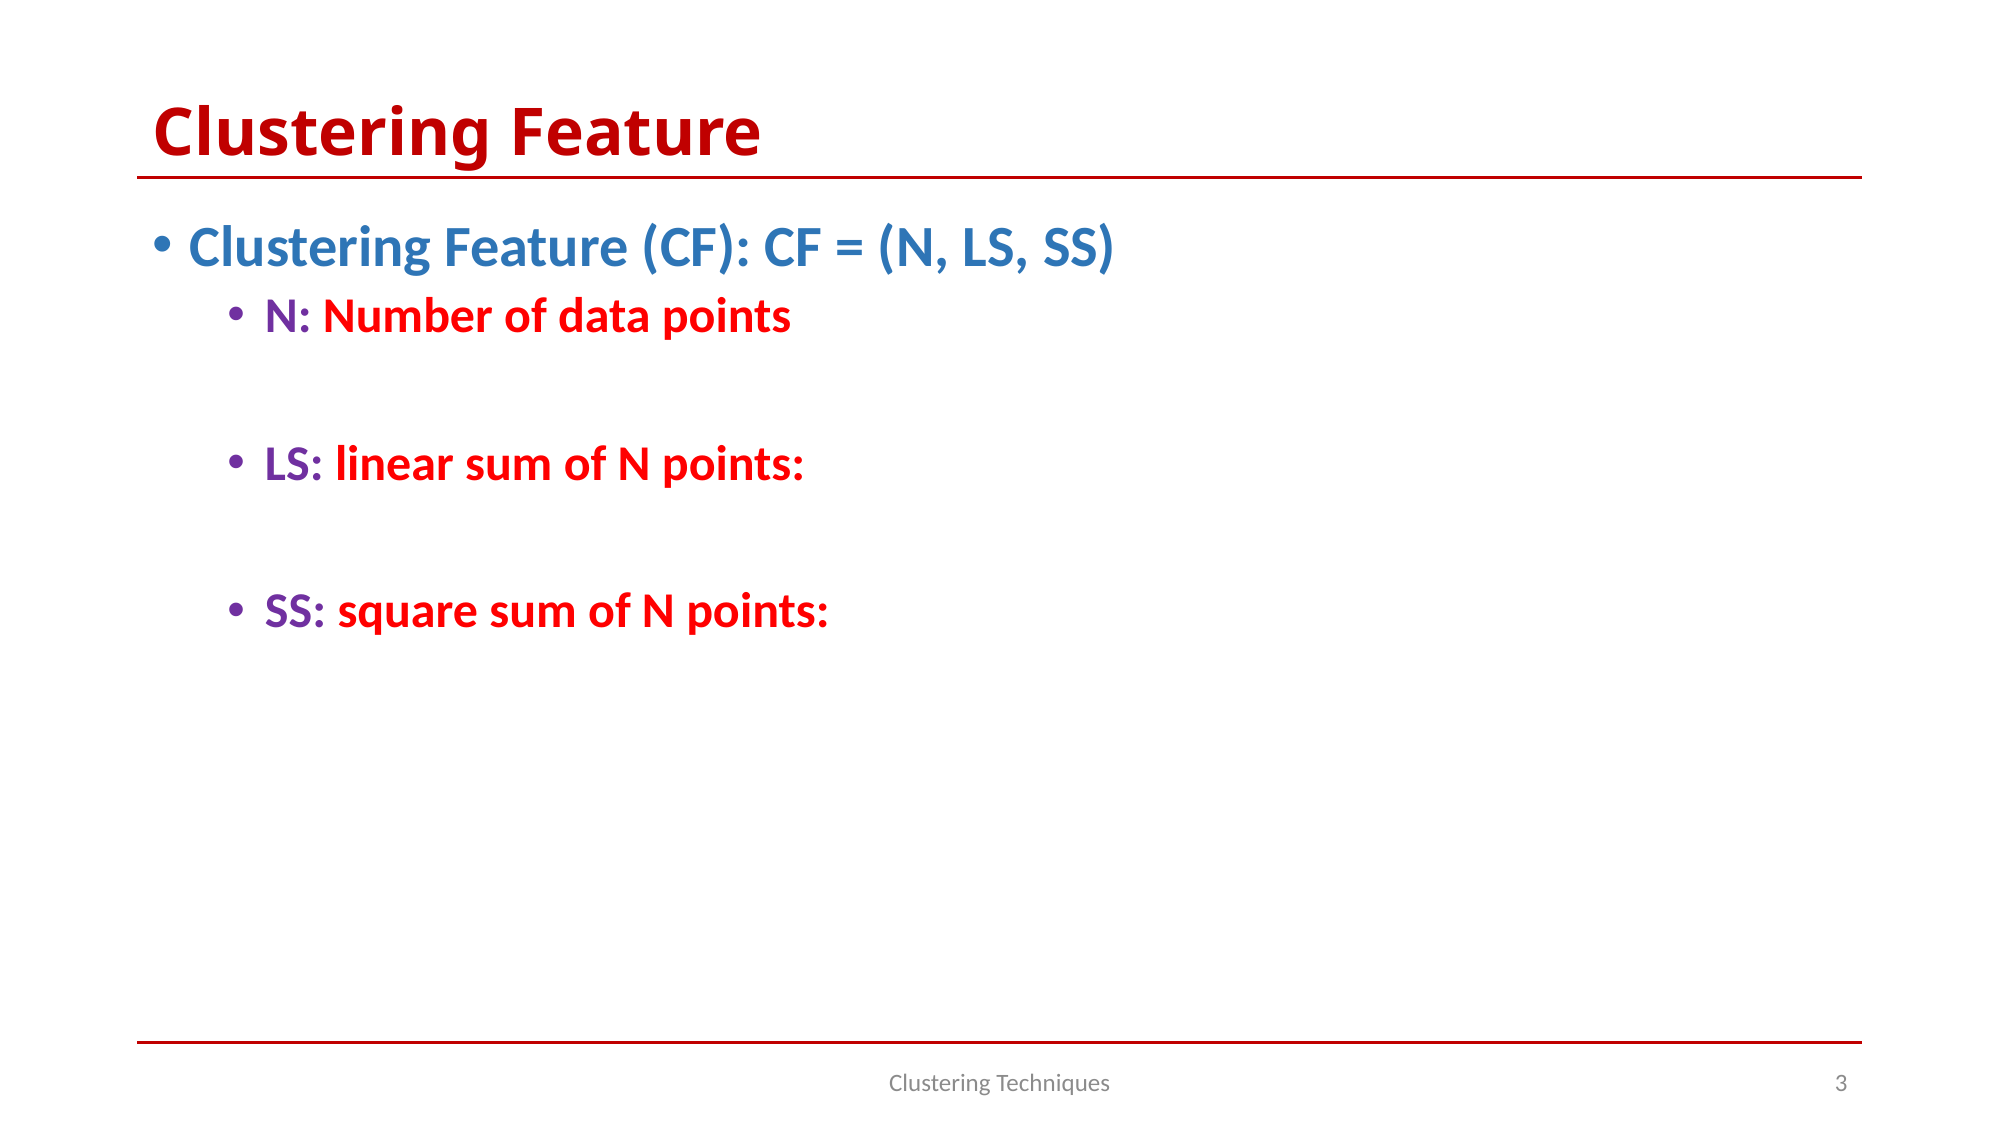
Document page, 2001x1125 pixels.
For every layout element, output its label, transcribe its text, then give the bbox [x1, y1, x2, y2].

slide_number 3 [1412, 1051, 1863, 1111]
title Clustering Feature [137, 90, 1863, 178]
footer Clustering Techniques [662, 1051, 1338, 1111]
